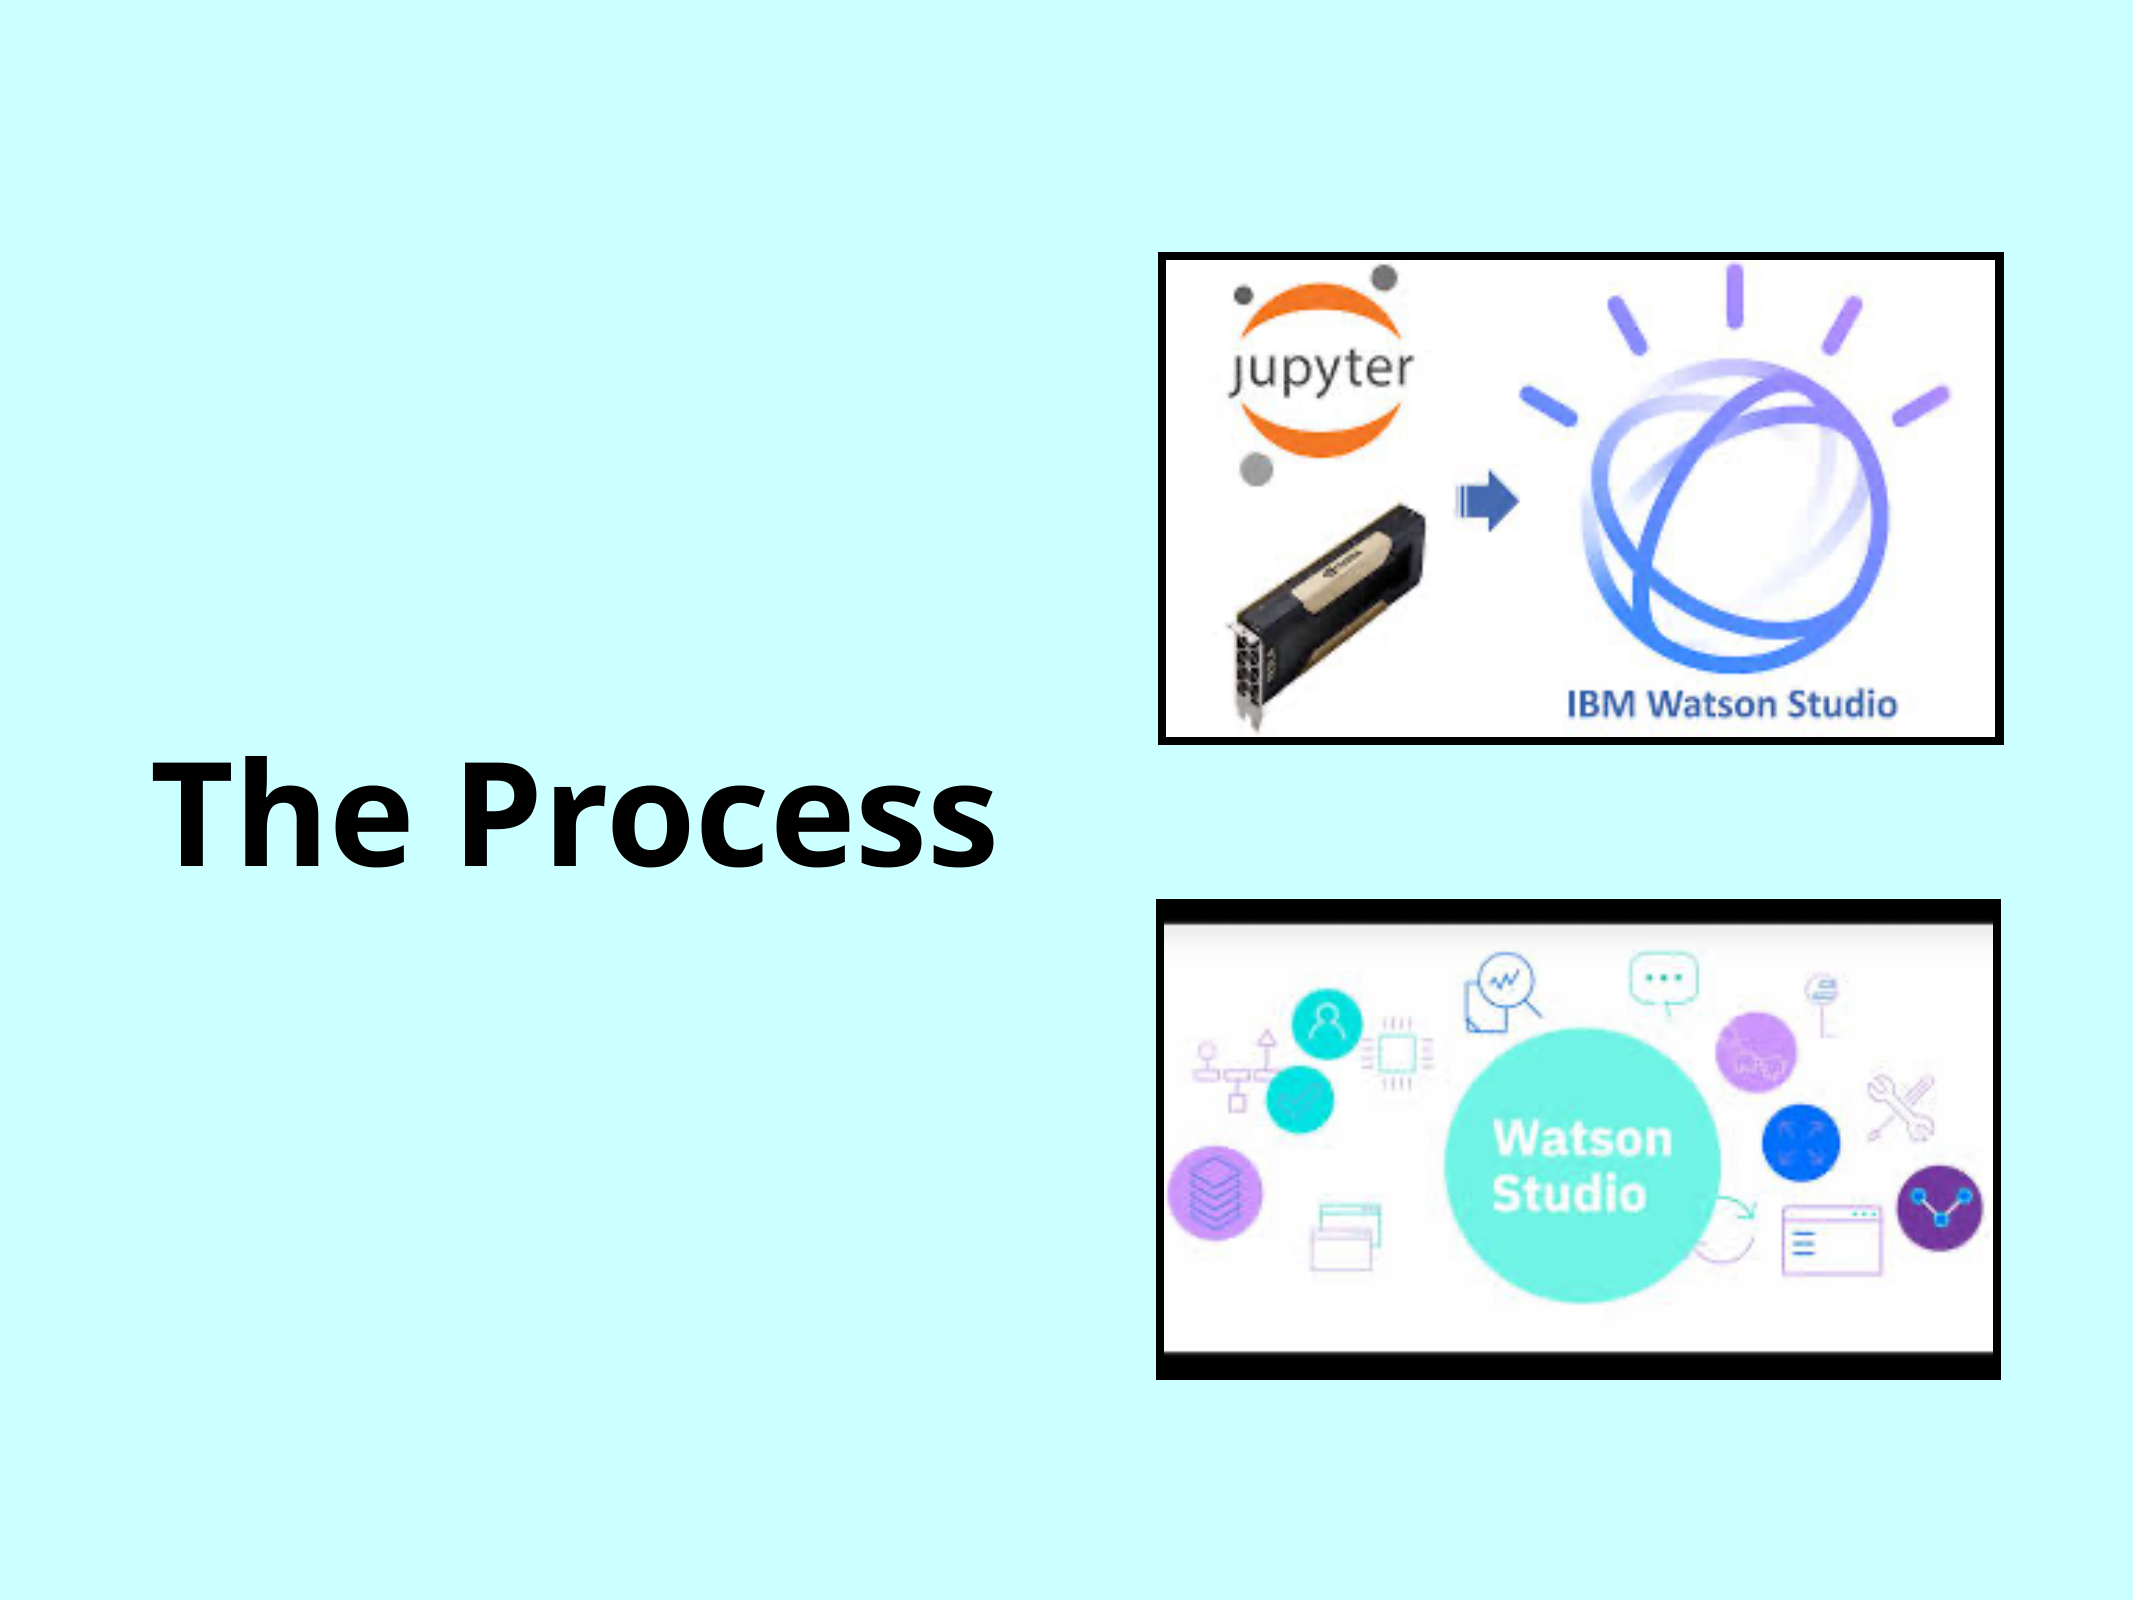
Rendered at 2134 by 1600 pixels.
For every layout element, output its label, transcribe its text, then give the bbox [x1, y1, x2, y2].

picture [1166, 260, 1996, 737]
title The Process [83, 686, 1067, 953]
picture [1163, 906, 1994, 1372]
